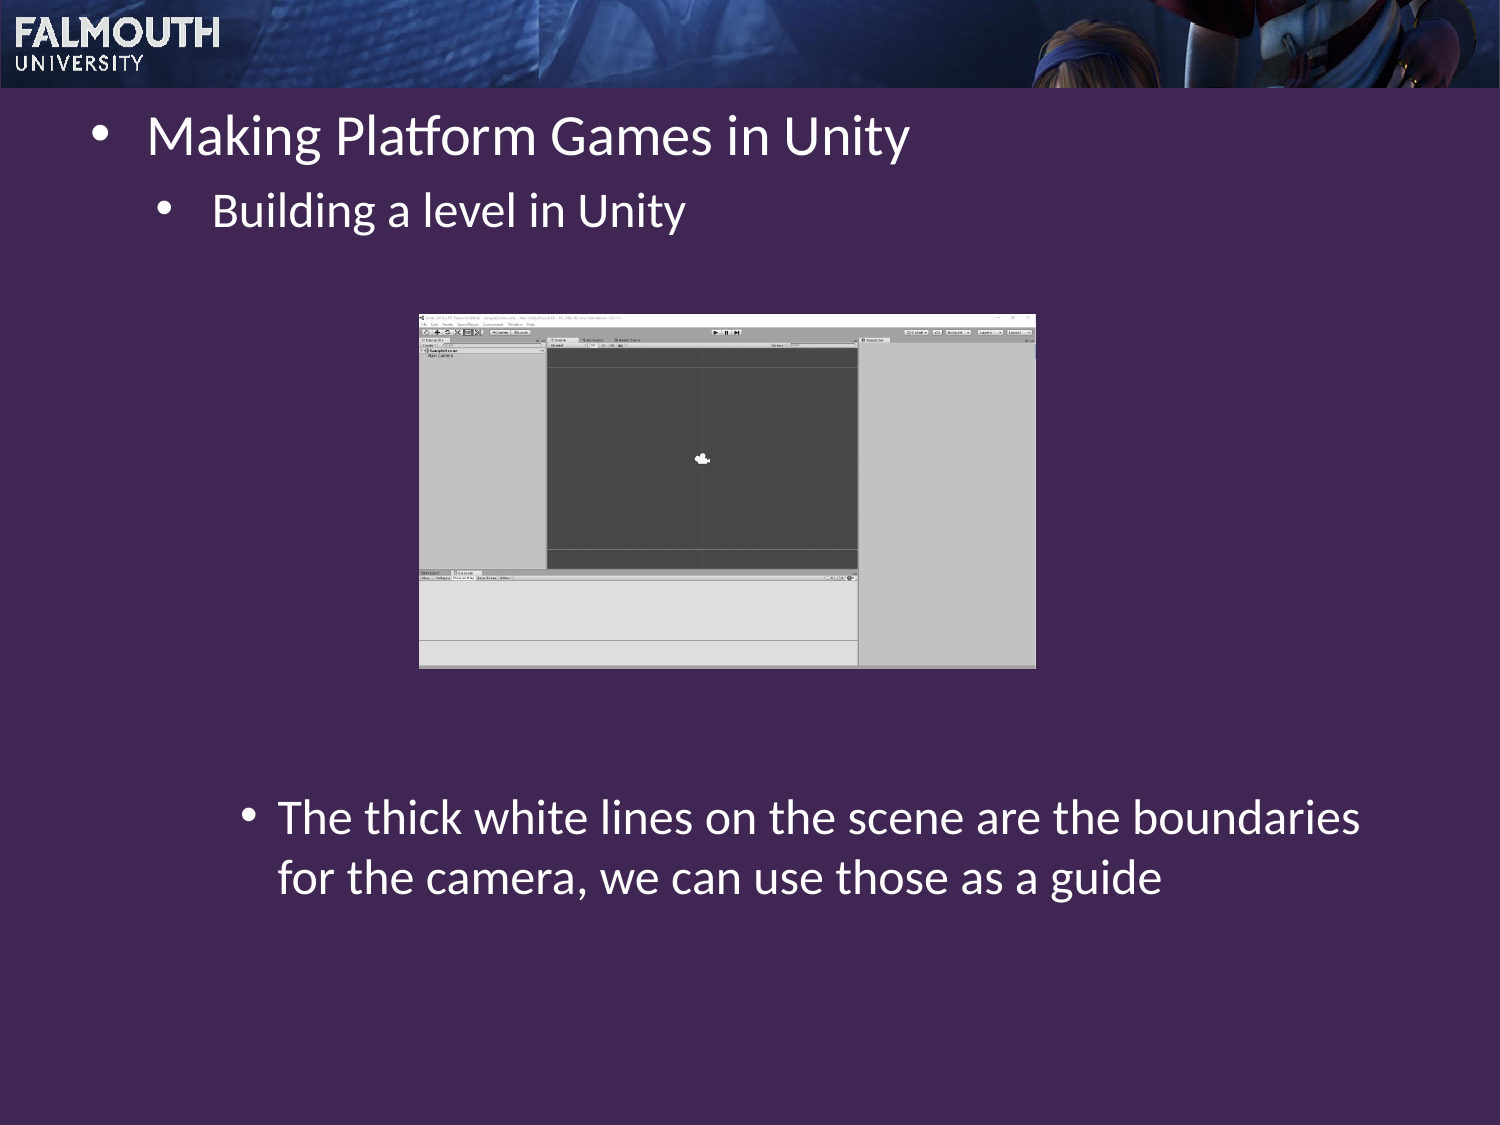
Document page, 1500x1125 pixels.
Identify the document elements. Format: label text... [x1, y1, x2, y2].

picture [418, 314, 1036, 670]
picture [0, 0, 1500, 90]
list Making Platform Games in Unity Building a level in Unity The thick white lines on the scene are the boundaries for the camera, we can use those as a guide [75, 90, 1425, 1106]
